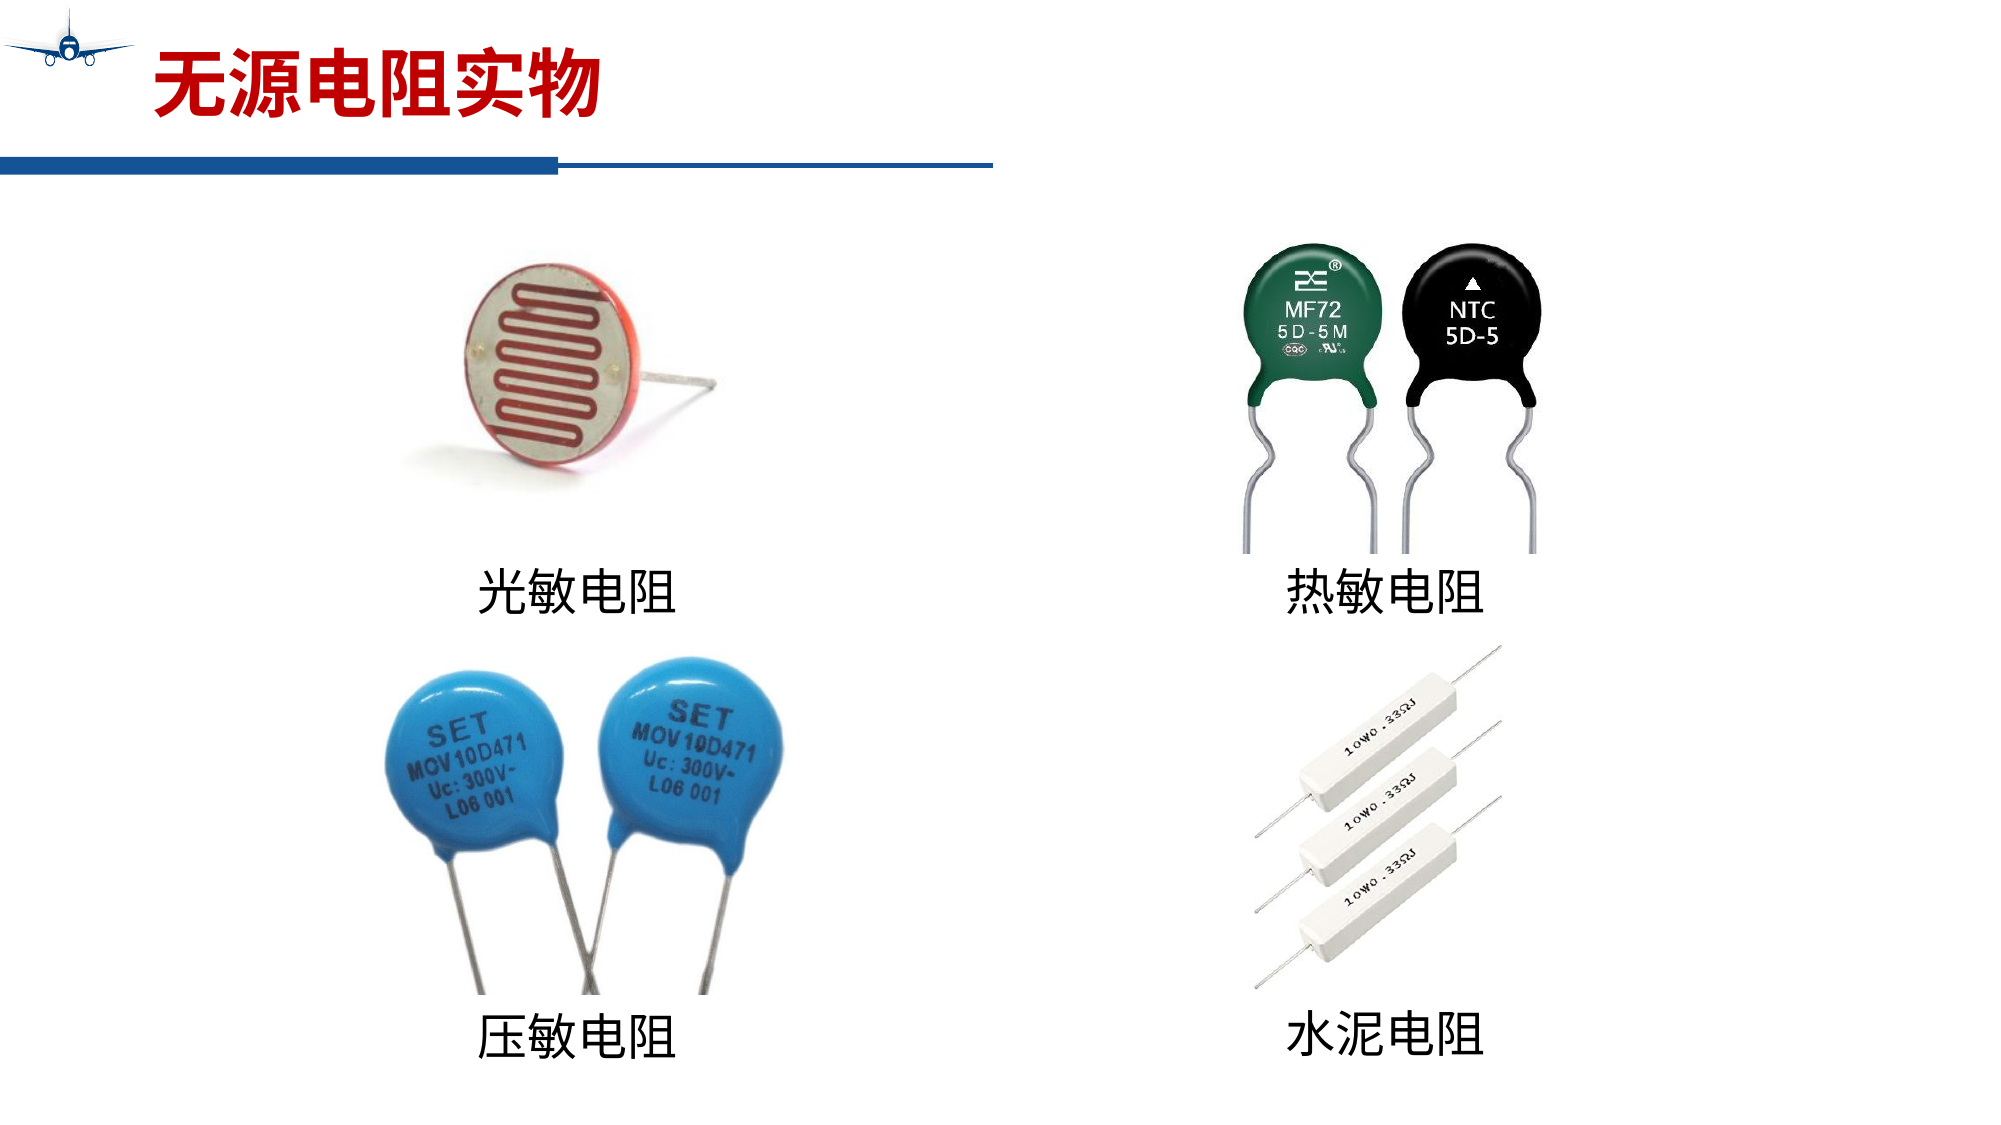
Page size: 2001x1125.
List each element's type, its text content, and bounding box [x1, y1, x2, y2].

picture [365, 640, 790, 995]
title 无源电阻实物 [137, 5, 1863, 170]
text_box 水泥电阻 [1243, 995, 1527, 1070]
picture [1208, 199, 1563, 554]
text_box 热敏电阻 [1243, 554, 1527, 629]
text_box 压敏电阻 [429, 997, 726, 1073]
picture [400, 187, 755, 542]
text_box 光敏电阻 [370, 553, 785, 629]
picture [1208, 640, 1563, 995]
